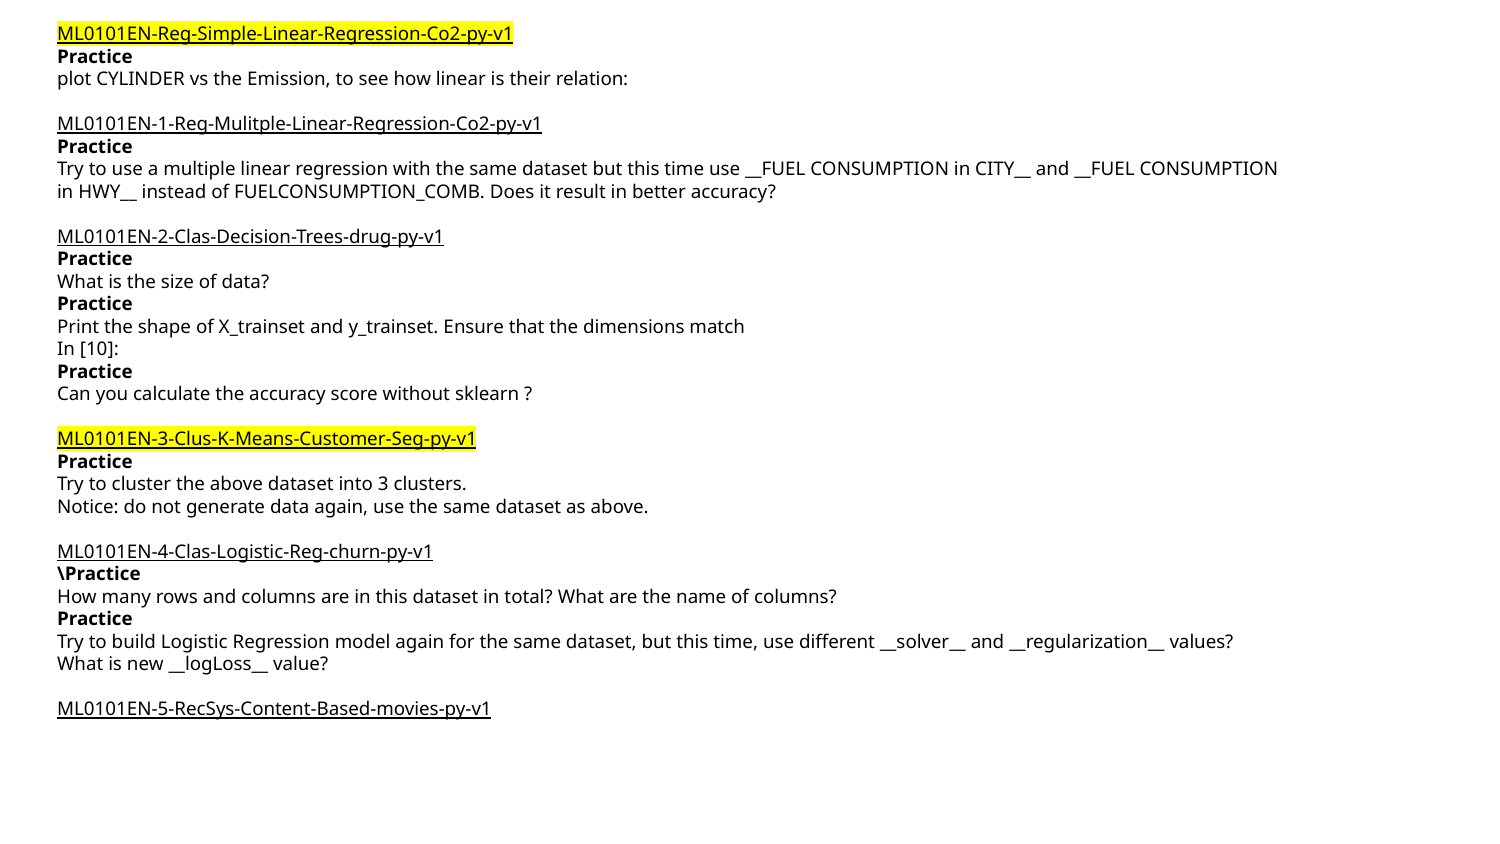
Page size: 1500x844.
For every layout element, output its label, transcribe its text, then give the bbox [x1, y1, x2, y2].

text_box ML0101EN-Reg-Simple-Linear-Regression-Co2-py-v1 Practice plot CYLINDER vs the Emission, to see how linear is their relation: ML0101EN-1-Reg-Mulitple-Linear-Regression-Co2-py-v1 Practice Try to use a multiple linear regression with the same dataset but this time use __FUEL CONSUMPTION in CITY__ and __FUEL CONSUMPTION in HWY__ instead of FUELCONSUMPTION_COMB. Does it result in better accuracy? ML0101EN-2-Clas-Decision-Trees-drug-py-v1 Practice What is the size of data? Practice Print the shape of X_trainset and y_trainset. Ensure that the dimensions match In [10]: Practice Can you calculate the accuracy score without sklearn ? ML0101EN-3-Clus-K-Means-Customer-Seg-py-v1 Practice Try to cluster the above dataset into 3 clusters. Notice: do not generate data again, use the same dataset as above. ML0101EN-4-Clas-Logistic-Reg-churn-py-v1 \Practice How many rows and columns are in this dataset in total? What are the name of columns? Practice Try to build Logistic Regression model again for the same dataset, but this time, use different __solver__ and __regularization__ values? What is new __logLoss__ value? ML0101EN-5-RecSys-Content-Based-movies-py-v1 [42, 14, 1295, 750]
